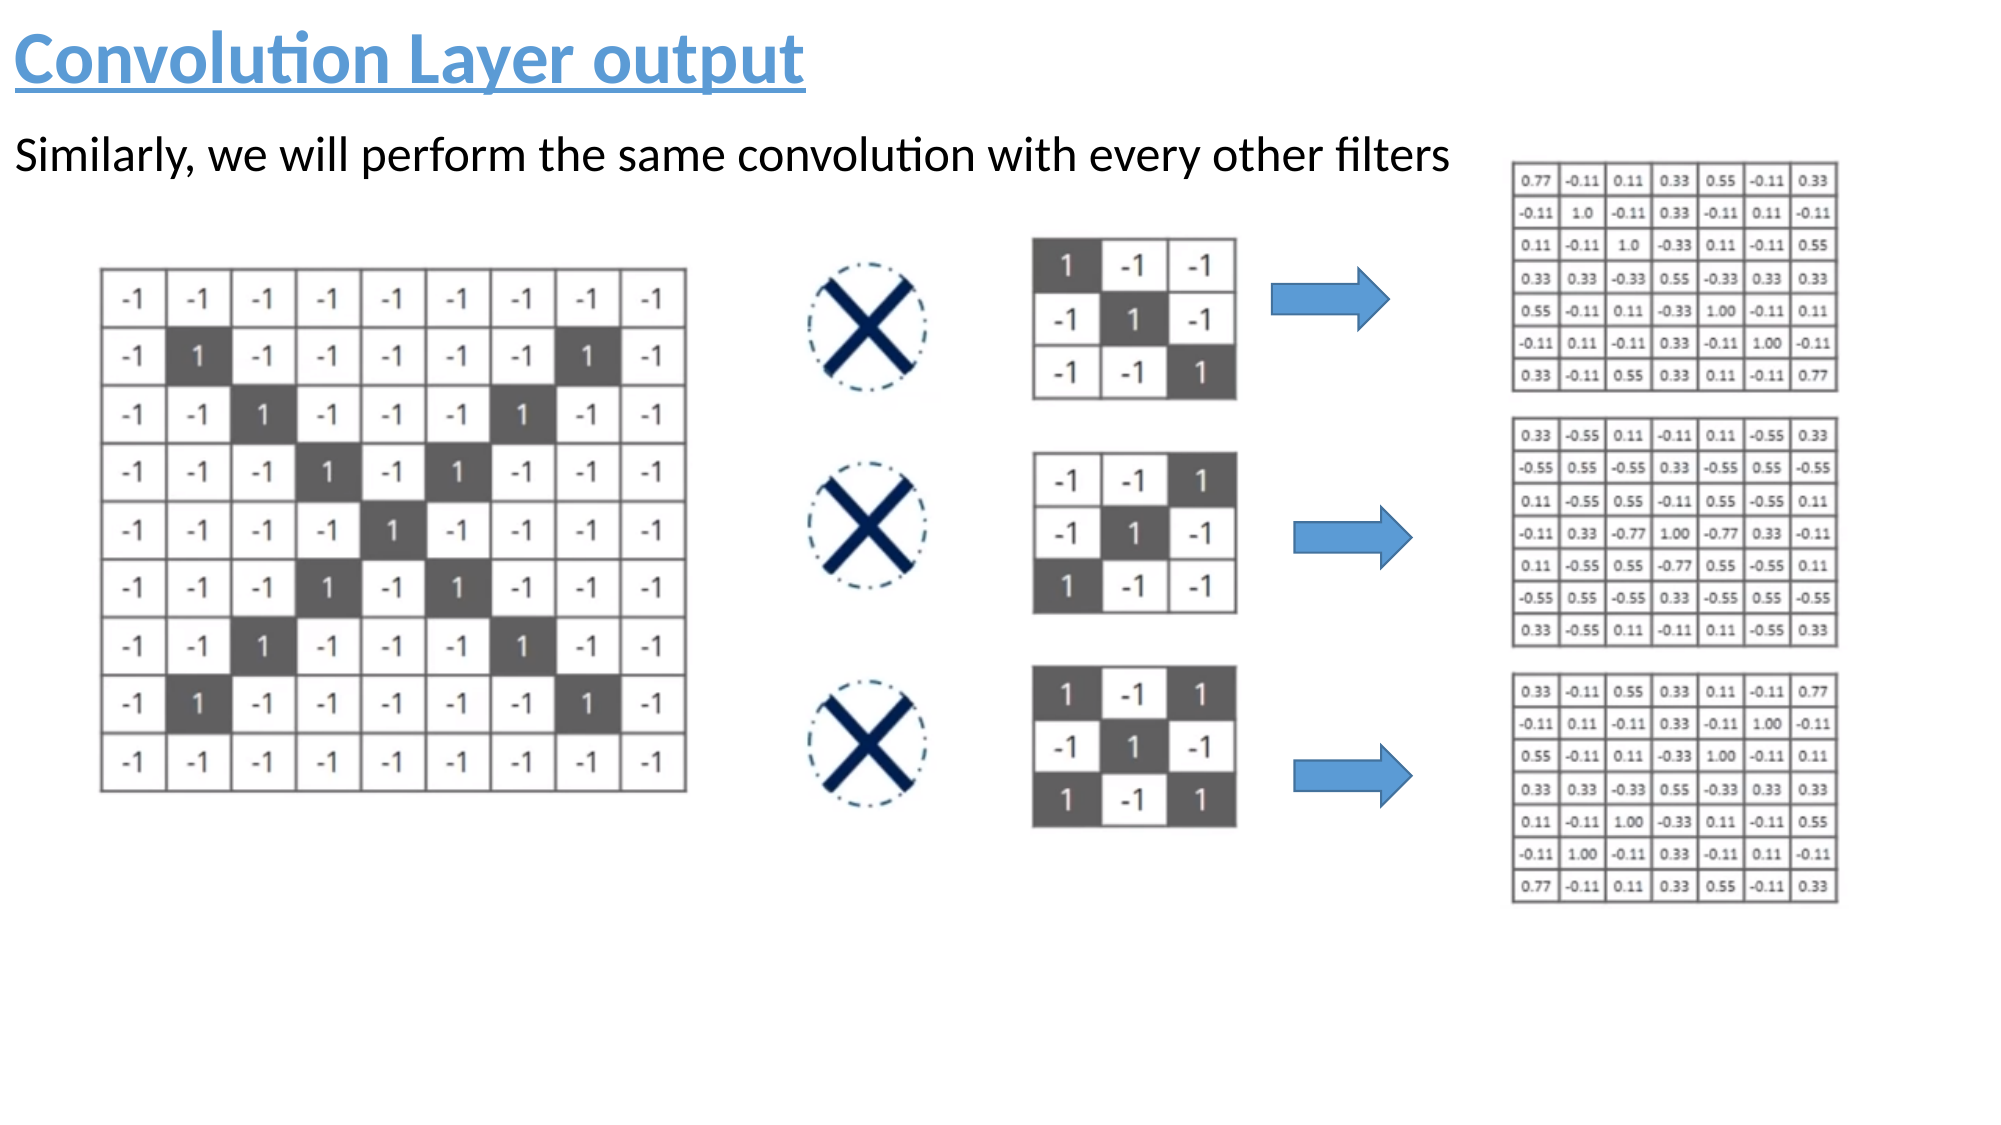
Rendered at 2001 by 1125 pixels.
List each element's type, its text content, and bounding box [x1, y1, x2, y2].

text_box Similarly, we will perform the same convolution with every other filters [0, 113, 1744, 189]
picture [1029, 227, 1243, 837]
text_box [1293, 504, 1414, 571]
text_box [1293, 742, 1414, 809]
picture [799, 248, 941, 816]
picture [1499, 155, 1849, 909]
picture [90, 257, 697, 807]
text_box [1270, 266, 1391, 333]
text_box Convolution Layer output [0, 0, 1300, 106]
